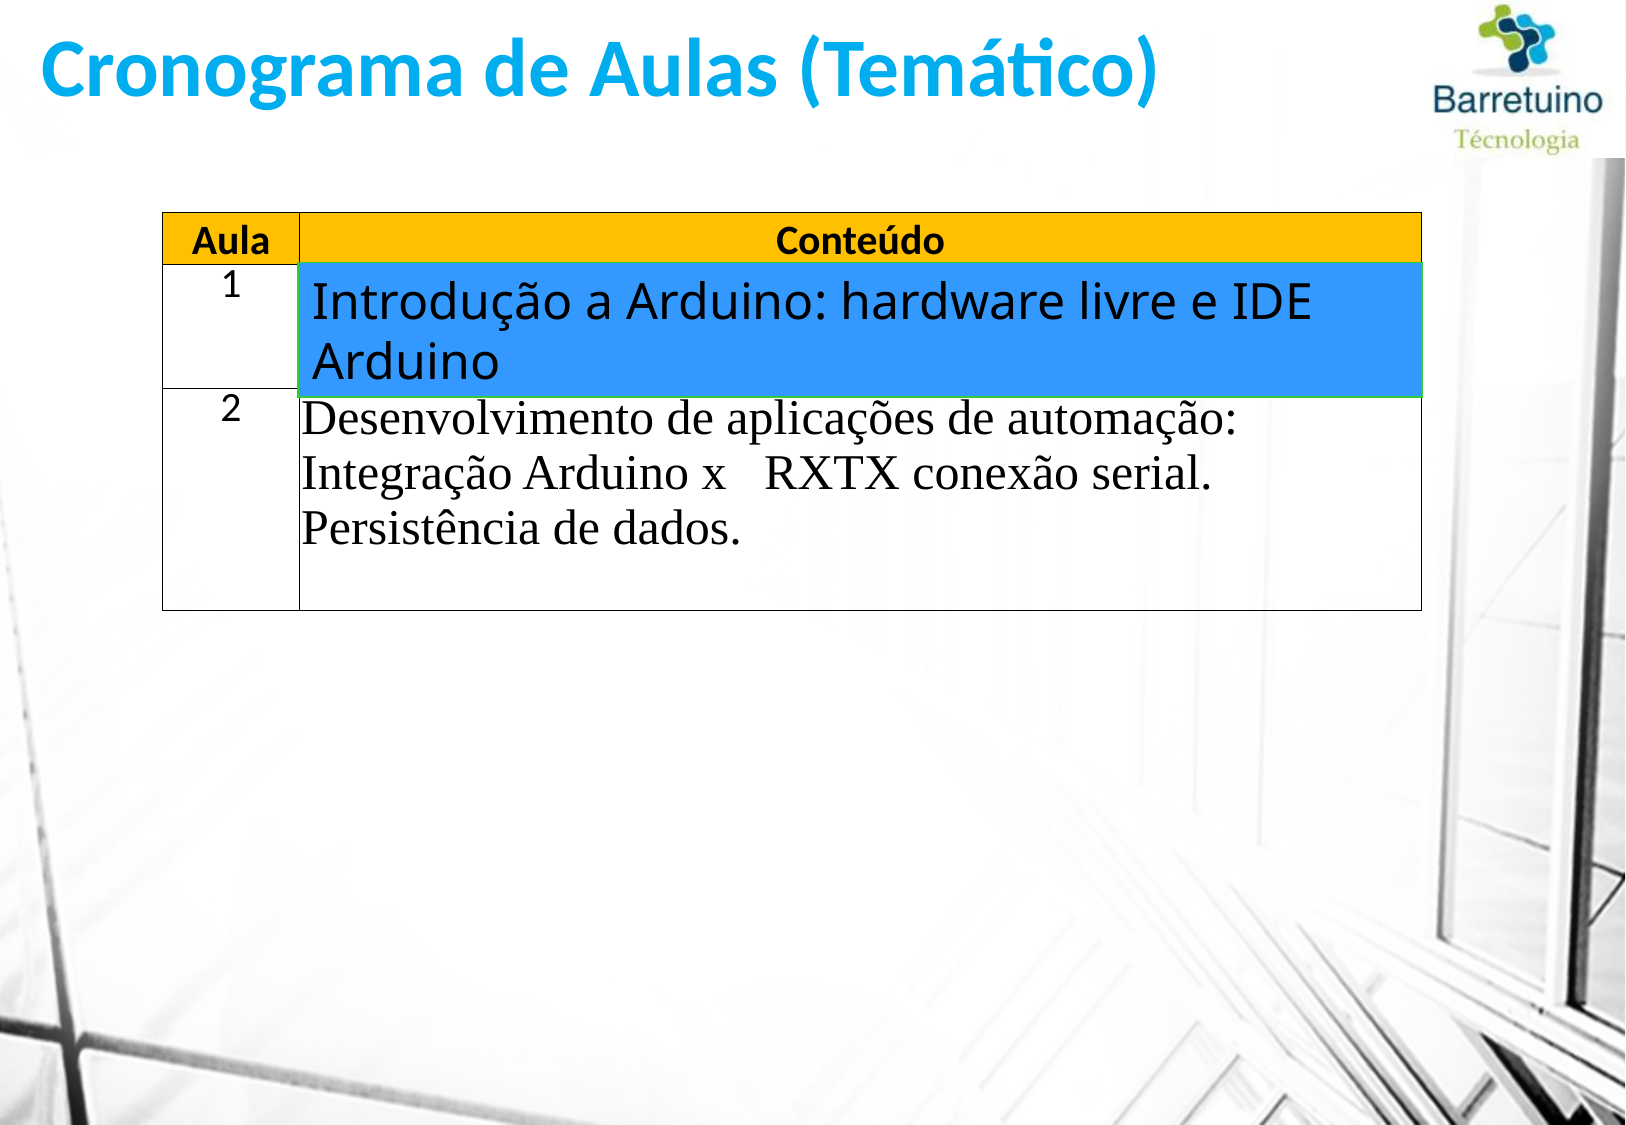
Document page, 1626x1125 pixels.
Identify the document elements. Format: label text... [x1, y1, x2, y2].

table_cell Desenvolvimento de aplicações de automação: Integração Arduino x RXTX conexão serial. Persistência de dados. [300, 398, 1421, 610]
table_header Aula [163, 213, 299, 264]
picture [0, 0, 1626, 1125]
text_box Introdução a Arduino: hardware livre e IDE Arduino [297, 262, 1422, 398]
table_cell 1 [163, 265, 297, 388]
table_cell 2 [163, 389, 299, 610]
text_box Cronograma de Aulas (Temático) [27, 0, 1410, 128]
table_header Conteúdo [300, 213, 1421, 262]
